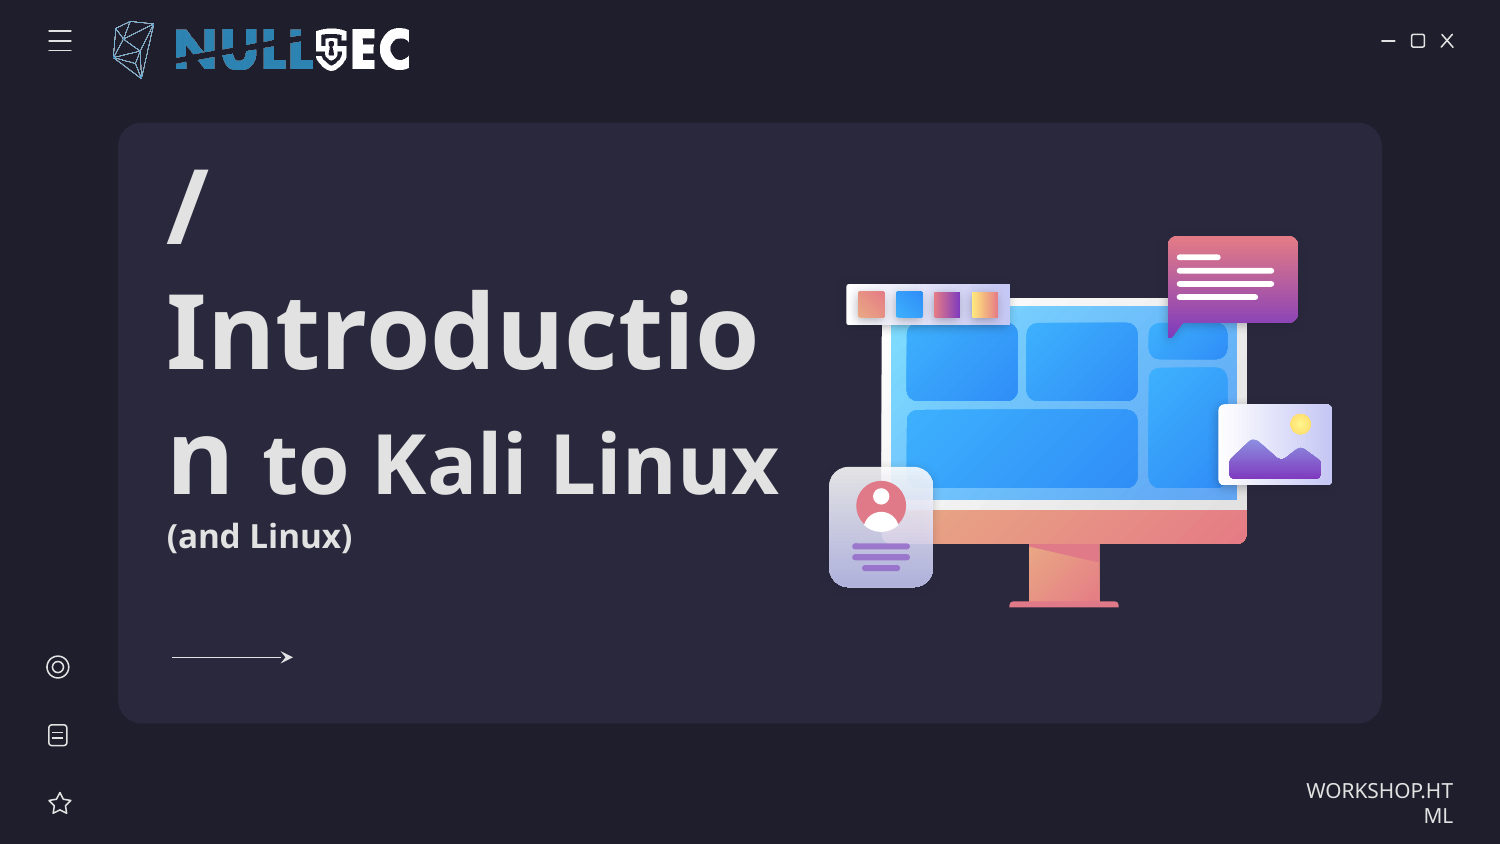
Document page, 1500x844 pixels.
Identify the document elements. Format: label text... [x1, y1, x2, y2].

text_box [1218, 403, 1333, 486]
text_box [1167, 235, 1299, 339]
title /Introduction to Kali Linux (and Linux) [151, 216, 823, 480]
text_box [46, 27, 74, 32]
picture [113, 20, 154, 79]
subtitle WORKSHOP.HTML [1278, 780, 1453, 826]
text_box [881, 297, 1247, 608]
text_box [828, 466, 934, 588]
picture [176, 28, 409, 71]
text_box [846, 283, 1011, 326]
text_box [46, 655, 72, 814]
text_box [48, 30, 72, 51]
